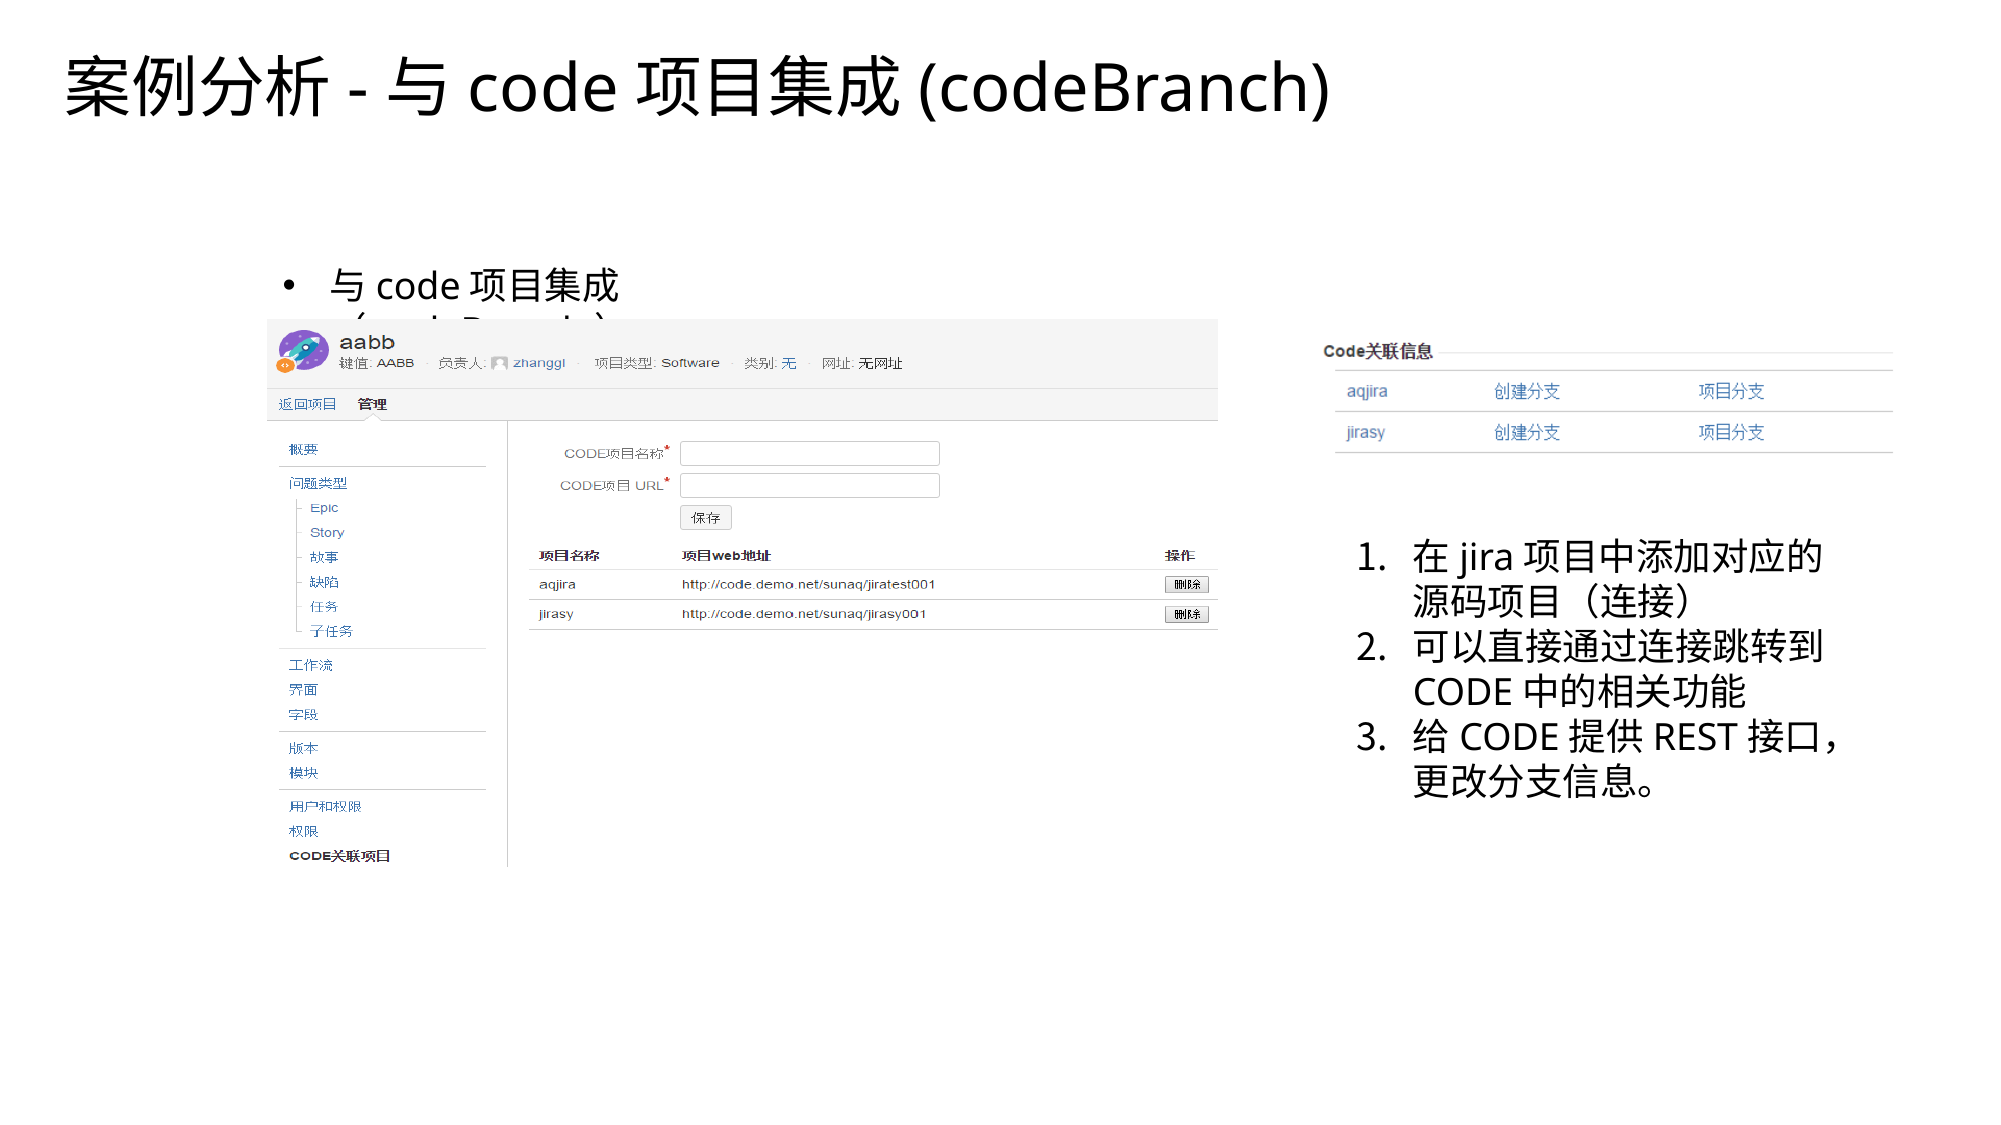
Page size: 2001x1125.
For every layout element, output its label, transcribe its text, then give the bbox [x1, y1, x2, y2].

text_box [87, 178, 1088, 329]
text_box 在jira项目中添加对应的源码项目（连接） 可以直接通过连接跳转到CODE中的相关功能 给CODE提供REST接口， 更改分支信息。 [1341, 525, 1875, 811]
picture [267, 319, 1218, 867]
title 案例分析-与code项目集成(codeBranch) [49, 25, 1775, 156]
picture [1307, 329, 1905, 479]
text_box 与code项目集成（codeBranch） [267, 254, 868, 319]
